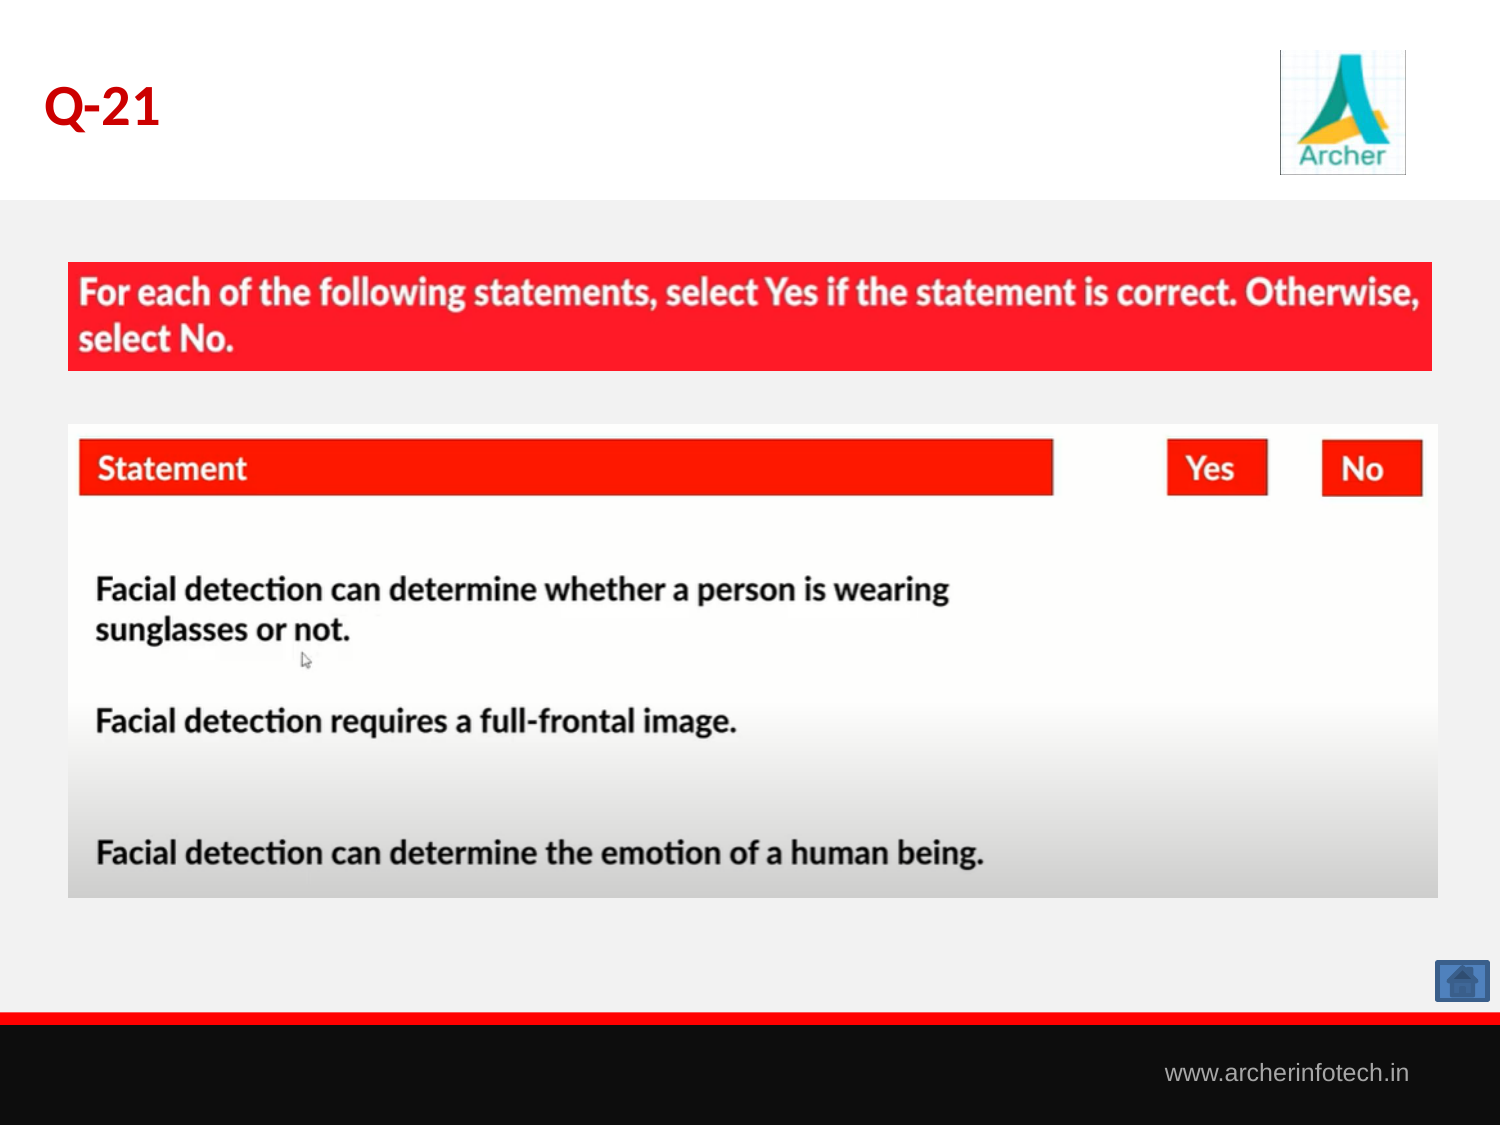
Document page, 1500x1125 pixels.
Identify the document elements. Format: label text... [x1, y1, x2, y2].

picture [68, 424, 1438, 899]
text_box [1435, 960, 1490, 1002]
title Q-21 [29, 37, 805, 168]
picture [68, 262, 1432, 371]
picture [1280, 50, 1406, 175]
